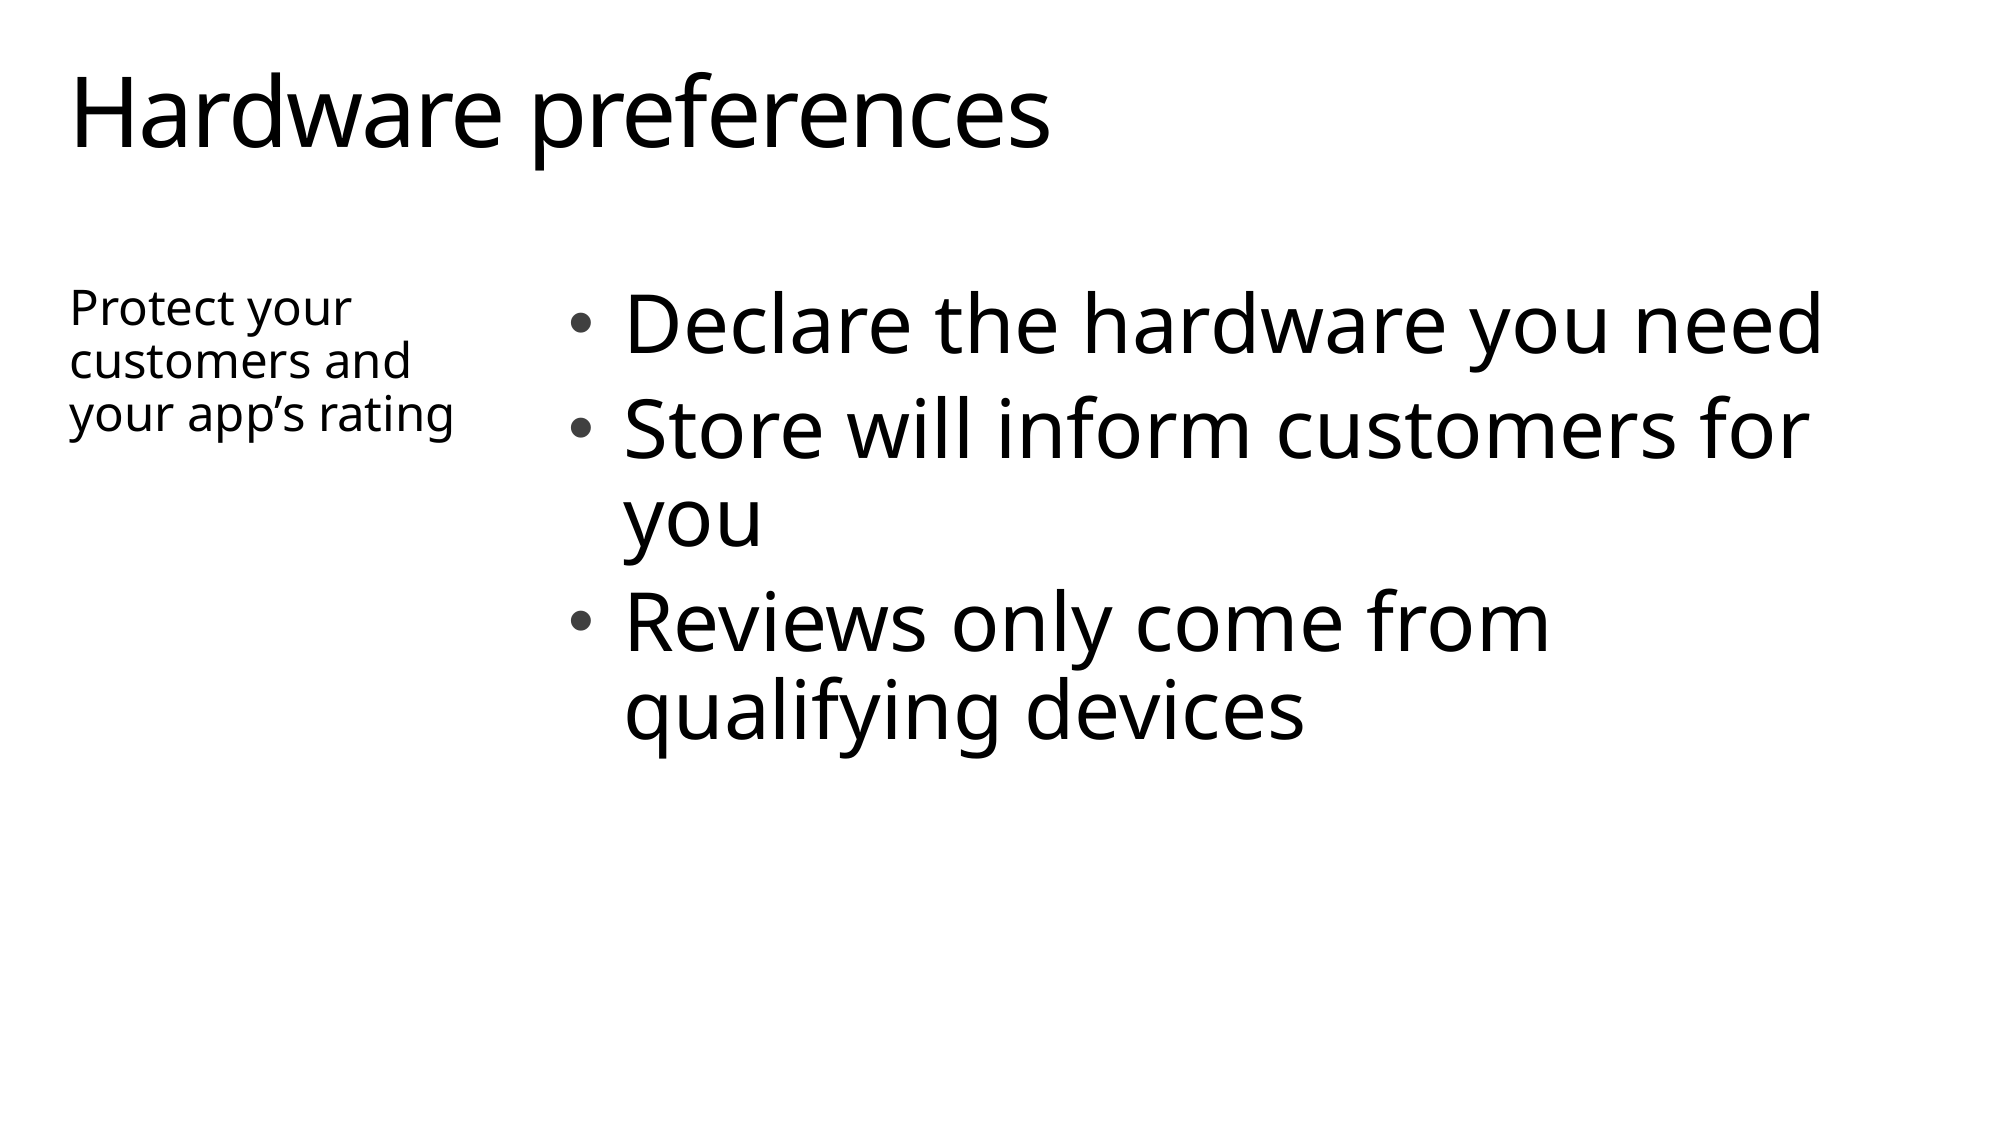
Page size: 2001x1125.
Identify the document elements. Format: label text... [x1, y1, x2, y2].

list Declare the hardware you need Store will inform customers for you Reviews only come from qualifying devices [544, 268, 1956, 1078]
list Protect your customers and your app’s rating [45, 268, 487, 1078]
title Hardware preferences [44, 47, 1957, 196]
